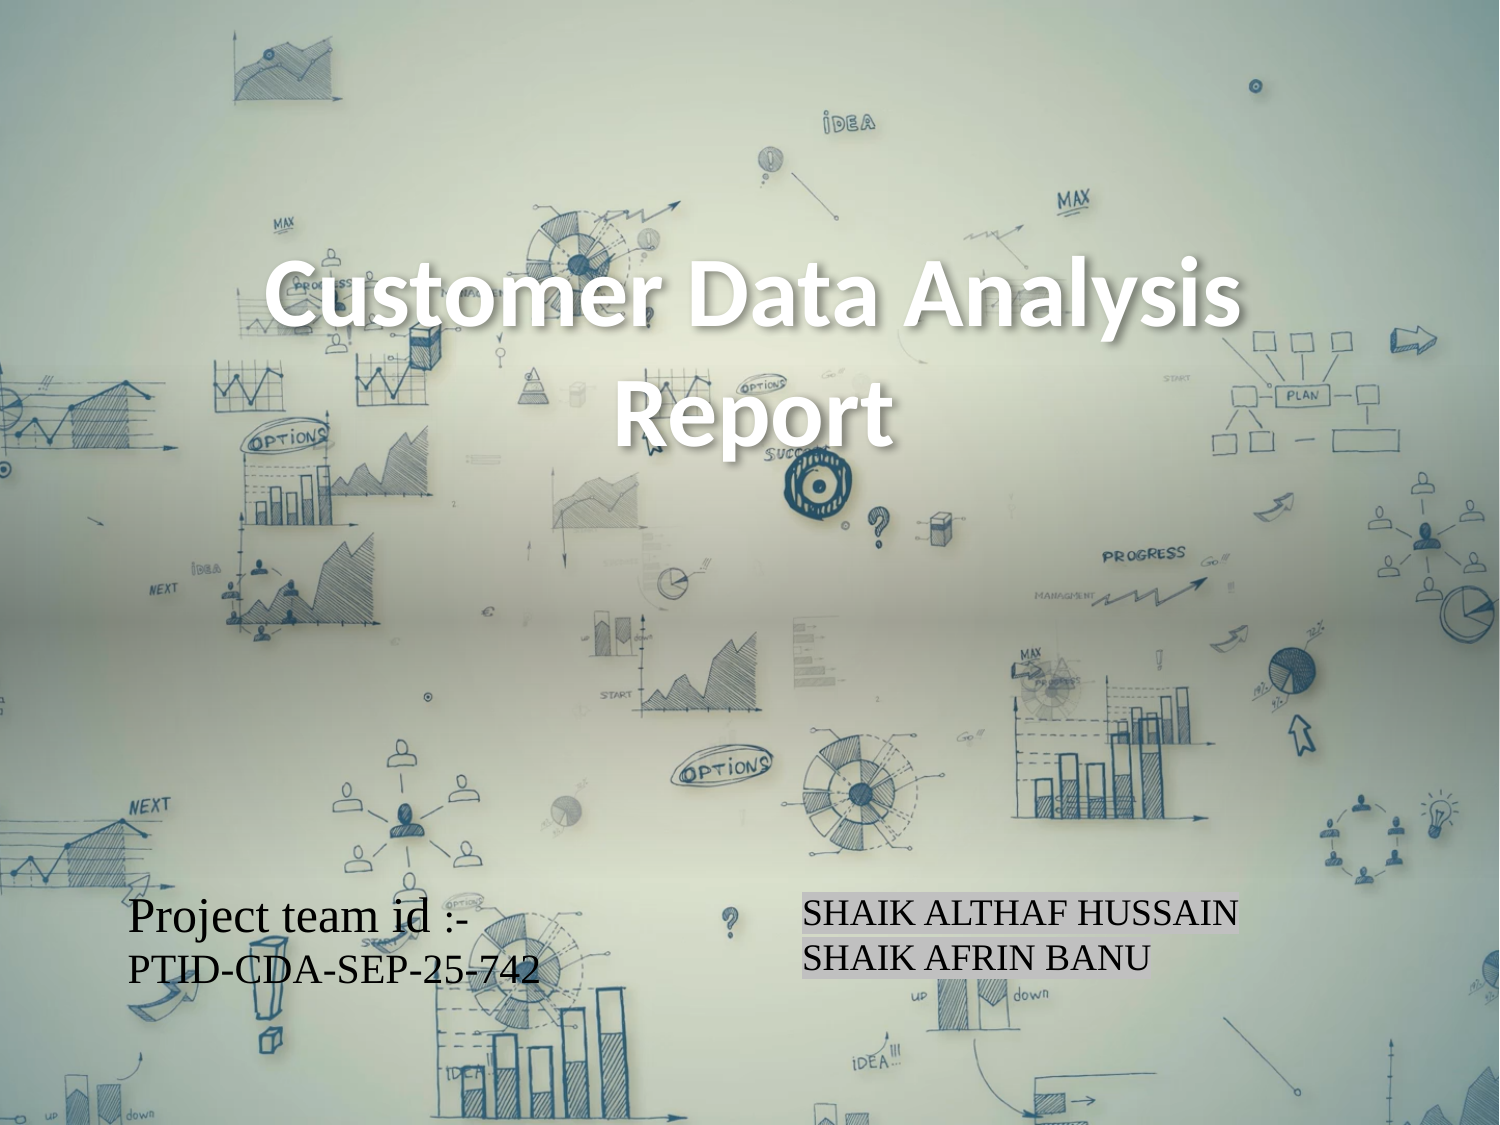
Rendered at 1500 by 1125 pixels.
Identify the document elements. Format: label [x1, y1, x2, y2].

text_box [0, 0, 1500, 1125]
